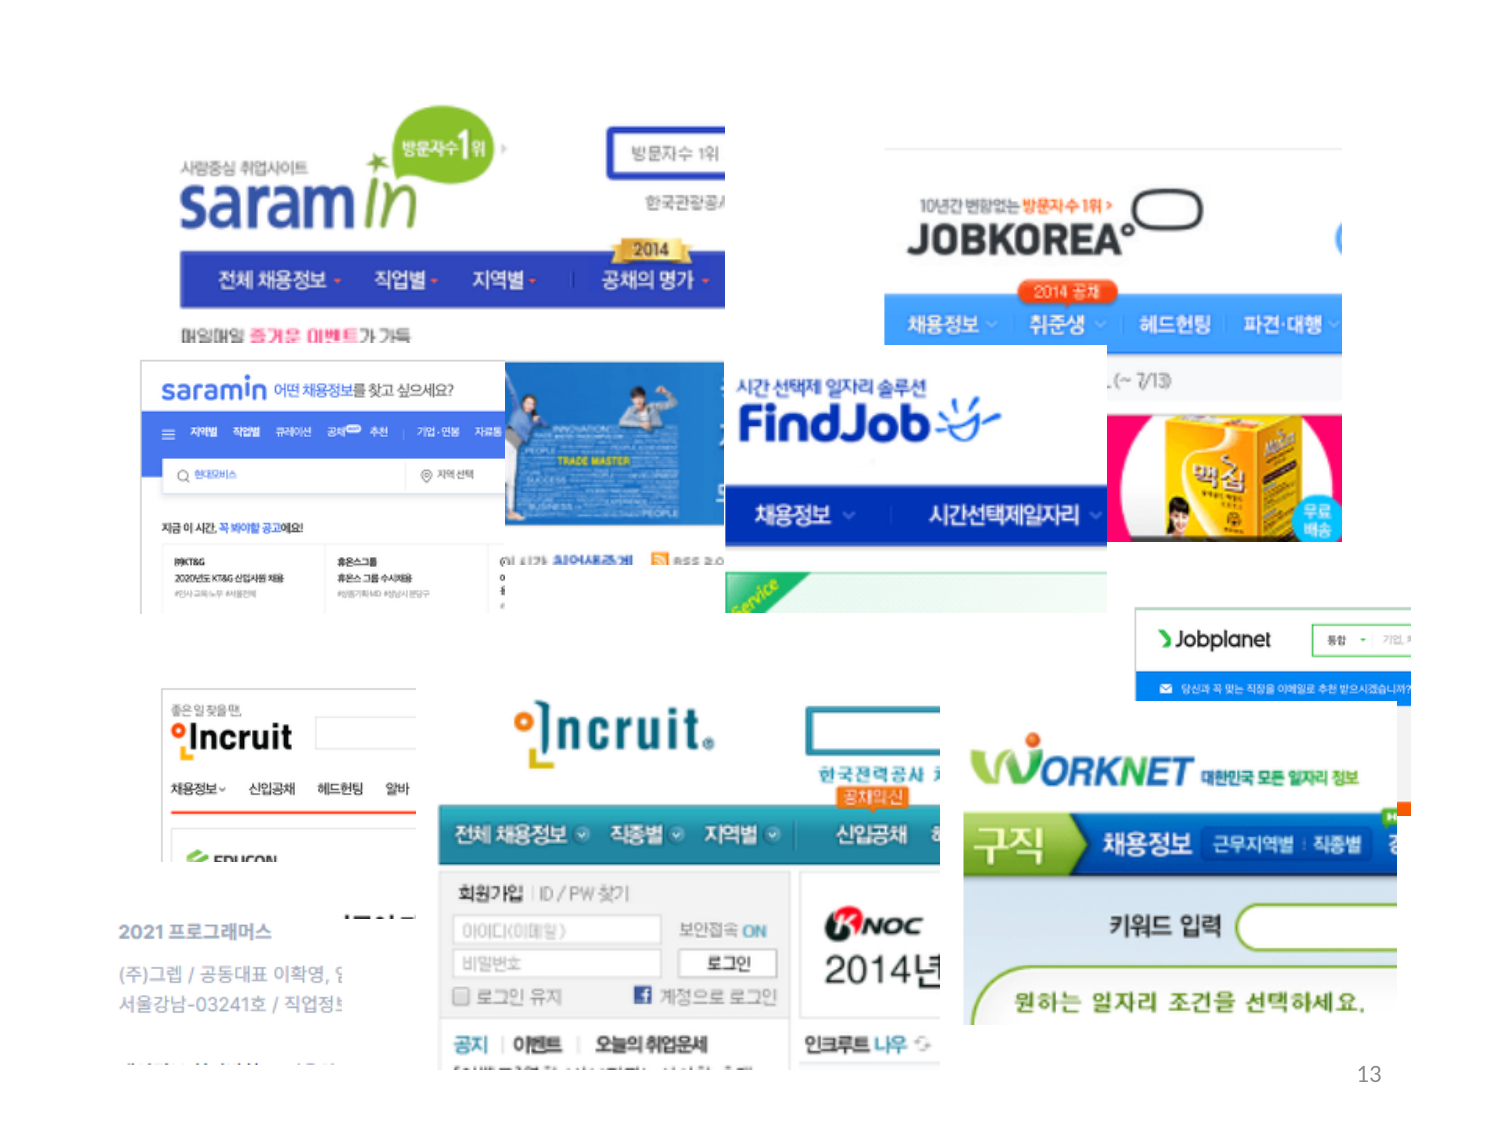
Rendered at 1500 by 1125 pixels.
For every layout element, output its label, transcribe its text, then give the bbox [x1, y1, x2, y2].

slide_number 13 [1059, 1042, 1397, 1103]
picture [1304, 522, 1332, 538]
picture [422, 656, 940, 1070]
picture [1336, 535, 1342, 542]
picture [105, 665, 416, 1065]
picture [105, 70, 1411, 1025]
picture [1304, 504, 1331, 519]
